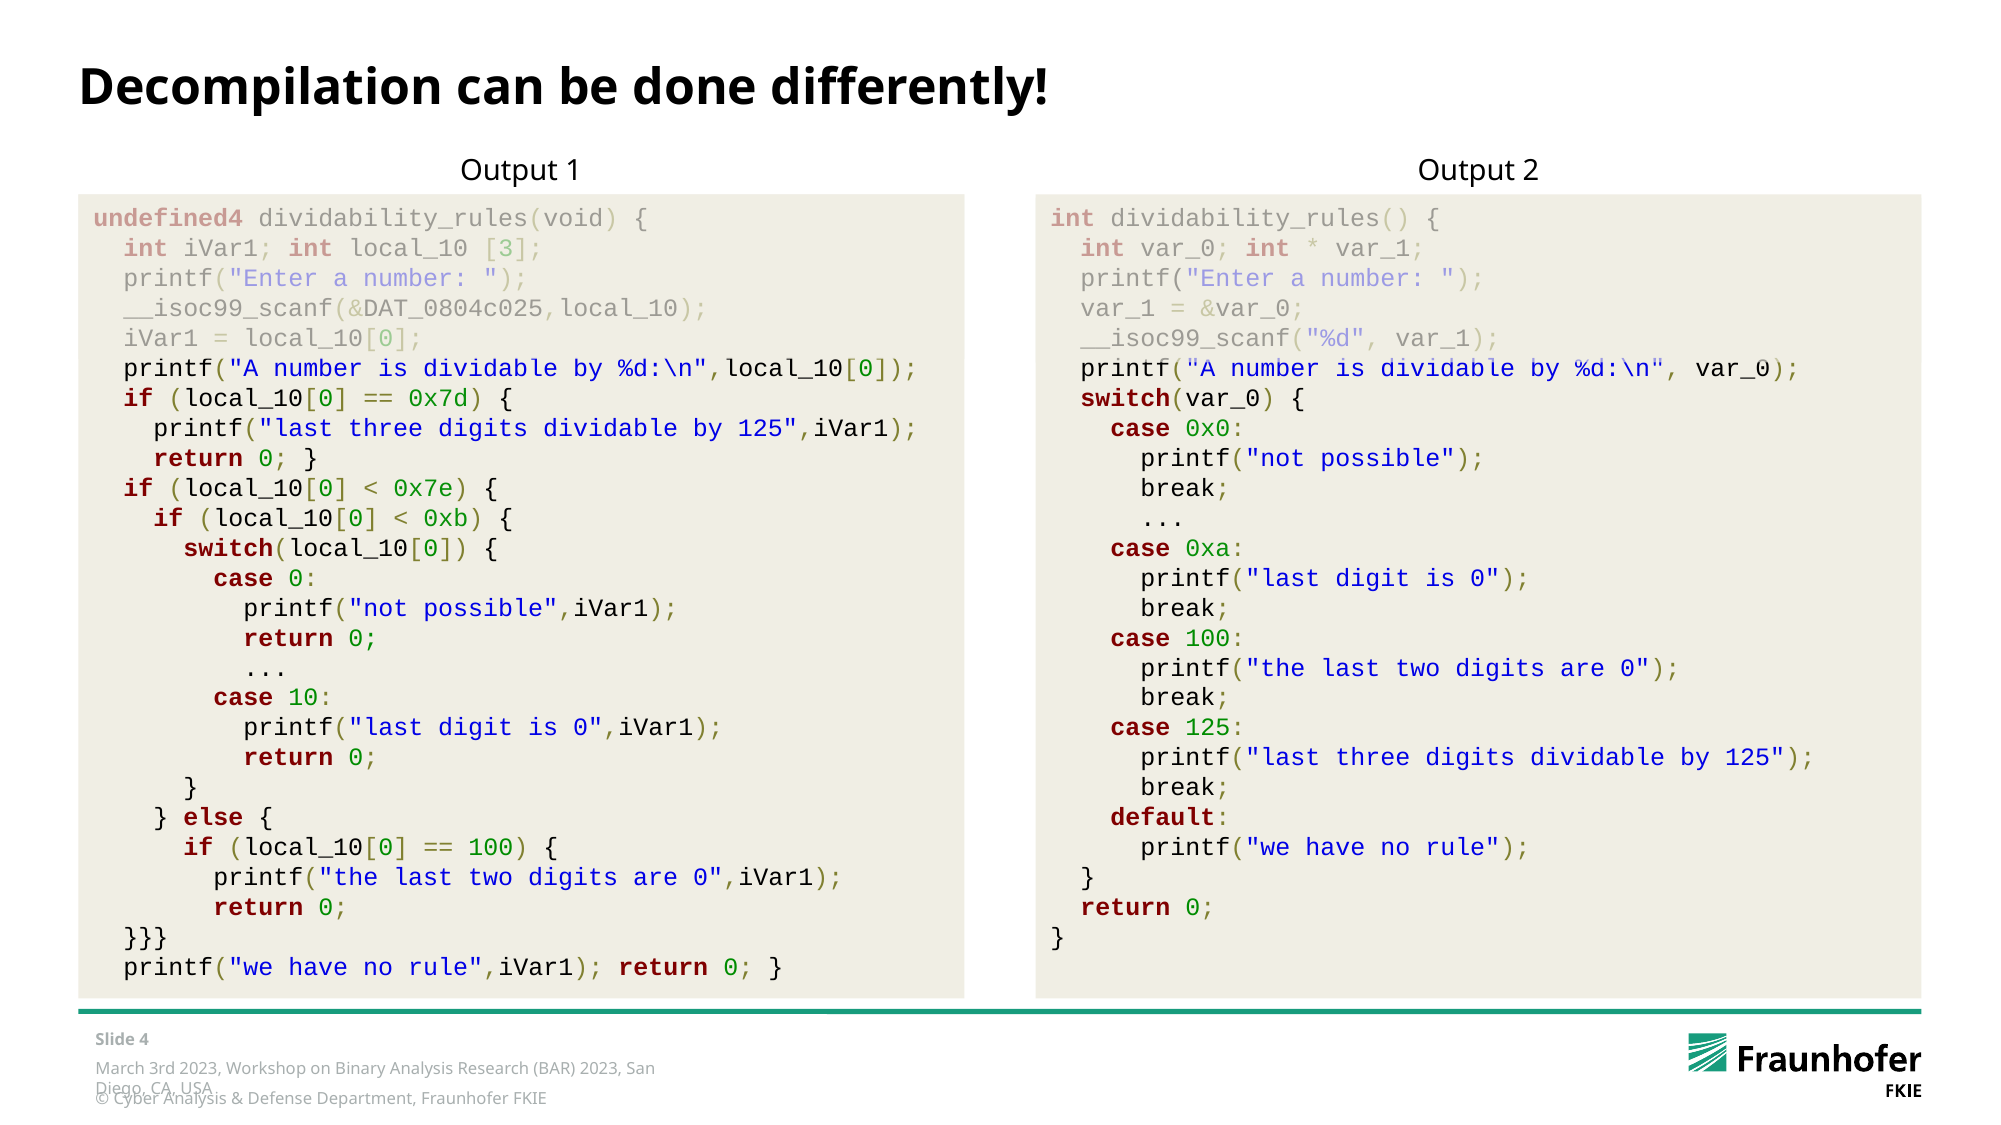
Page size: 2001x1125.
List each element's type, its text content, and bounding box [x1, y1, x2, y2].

text_box int dividability_rules() { int var_0; int * var_1; printf("Enter a number: "); var_1 = &var_0; __isoc99_scanf("%d", var_1); printf("A number is dividable by %d:\n", var_0); switch(var_0) { case 0x0: printf("not possible"); break; ... case 0xa: printf("last digit is 0"); break; case 100: printf("the last two digits are 0"); break; case 125: printf("last three digits dividable by 125"); break; default: printf("we have no rule"); } return 0; } [1033, 364, 1923, 1001]
text_box [76, 192, 966, 361]
text_box [1033, 196, 1923, 364]
text_box Output 1 [78, 143, 965, 192]
text_box Output 2 [1035, 143, 1922, 192]
title Decompilation can be done differently! [78, 54, 1922, 116]
text_box undefined4 dividability_rules(void) { int iVar1; int local_10 [3]; printf("Enter a number: "); __isoc99_scanf(&DAT_0804c025,local_10); iVar1 = local_10[0]; printf("A number is dividable by %d:\n",local_10[0]); if (local_10[0] == 0x7d) { printf("last three digits dividable by 125",iVar1); return 0; } if (local_10[0] < 0x7e) { if (local_10[0] < 0xb) { switch(local_10[0]) { case 0: printf("not possible",iVar1); return 0; ... case 10: printf("last digit is 0",iVar1); return 0; } } else { if (local_10[0] == 100) { printf("the last two digits are 0",iVar1); return 0; }}} printf("we have no rule",iVar1); return 0; } [76, 361, 966, 1001]
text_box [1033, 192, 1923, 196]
